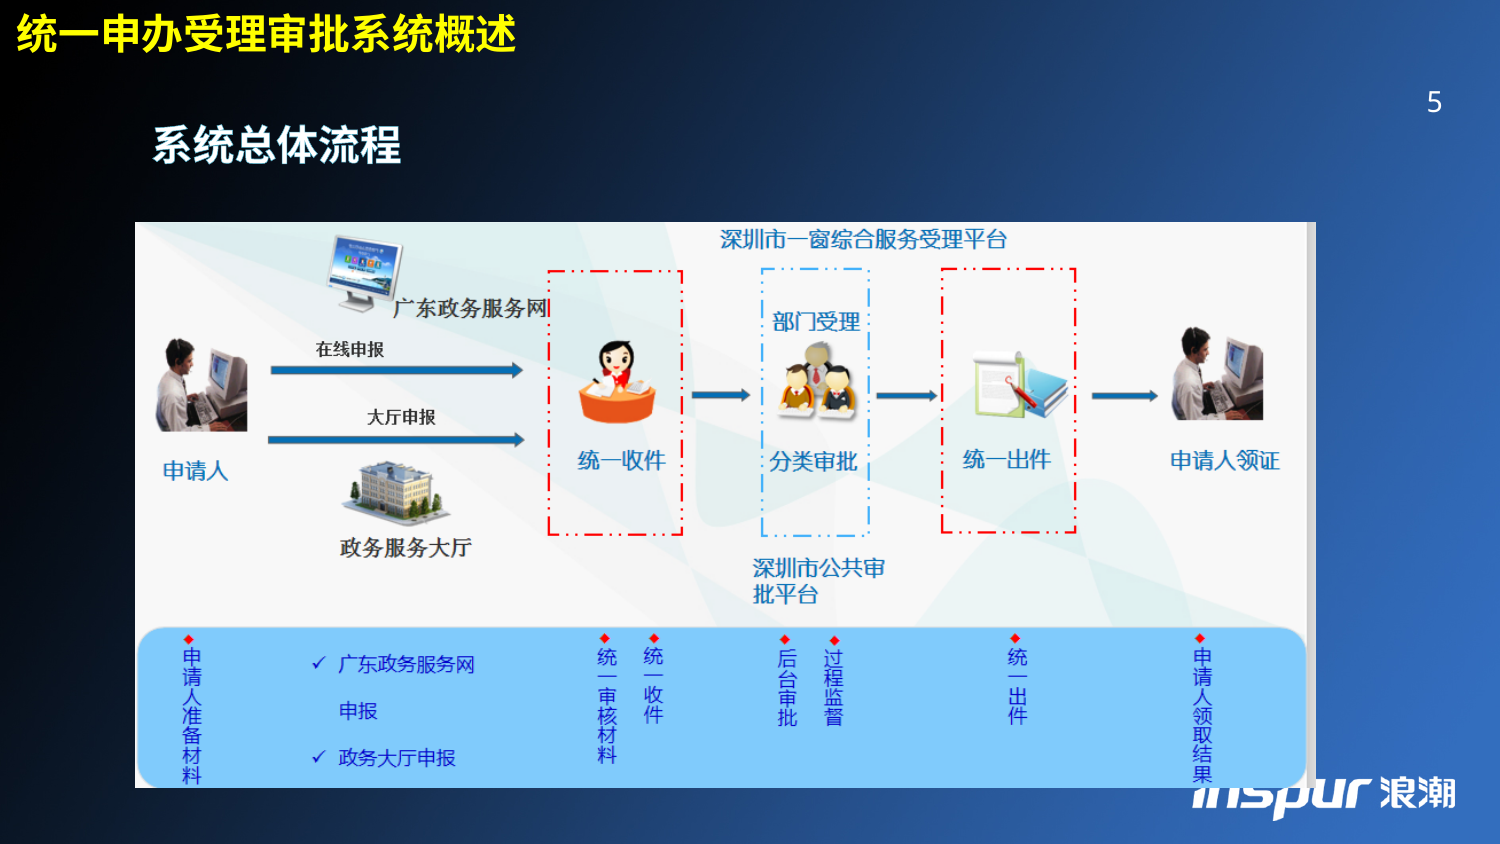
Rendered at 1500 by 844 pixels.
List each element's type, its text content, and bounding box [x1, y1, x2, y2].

picture [0, 0, 1500, 844]
text_box 系统总体流程 [136, 111, 417, 176]
text_box 统一申办受理审批系统概述 [1, 0, 533, 65]
